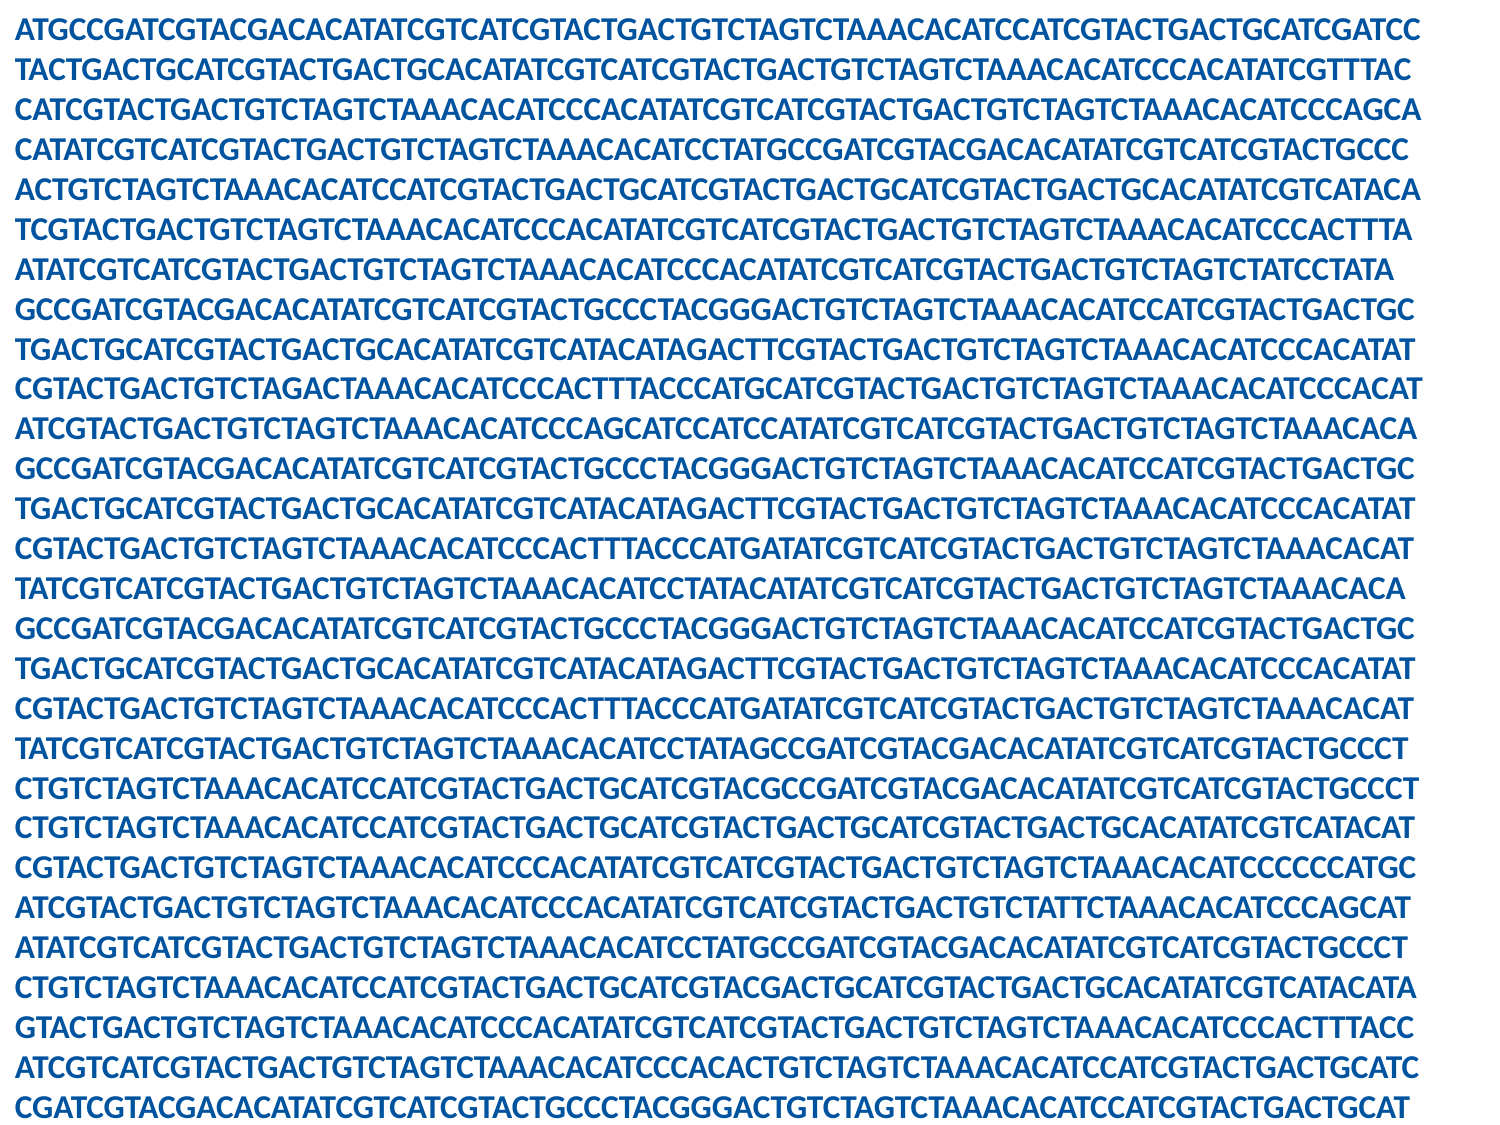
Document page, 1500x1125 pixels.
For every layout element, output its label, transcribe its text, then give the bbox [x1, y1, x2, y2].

text_box ATGCCGATCGTACGACACATATCGTCATCGTACTGACTGTCTAGTCTAAACACATCCATCGTACTGACTGCATCGATCC TACTGACTGCATCGTACTGACTGCACATATCGTCATCGTACTGACTGTCTAGTCTAAACACATCCCACATATCGTTTAC CATCGTACTGACTGTCTAGTCTAAACACATCCCACATATCGTCATCGTACTGACTGTCTAGTCTAAACACATCCCAGCA CATATCGTCATCGTACTGACTGTCTAGTCTAAACACATCCTATGCCGATCGTACGACACATATCGTCATCGTACTGCCC ACTGTCTAGTCTAAACACATCCATCGTACTGACTGCATCGTACTGACTGCATCGTACTGACTGCACATATCGTCATACA TCGTACTGACTGTCTAGTCTAAACACATCCCACATATCGTCATCGTACTGACTGTCTAGTCTAAACACATCCCACTTTA ATATCGTCATCGTACTGACTGTCTAGTCTAAACACATCCCACATATCGTCATCGTACTGACTGTCTAGTCTATCCTATA GCCGATCGTACGACACATATCGTCATCGTACTGCCCTACGGGACTGTCTAGTCTAAACACATCCATCGTACTGACTGC TGACTGCATCGTACTGACTGCACATATCGTCATACATAGACTTCGTACTGACTGTCTAGTCTAAACACATCCCACATAT CGTACTGACTGTCTAGACTAAACACATCCCACTTTACCCATGCATCGTACTGACTGTCTAGTCTAAACACATCCCACAT ATCGTACTGACTGTCTAGTCTAAACACATCCCAGCATCCATCCATATCGTCATCGTACTGACTGTCTAGTCTAAACACA GCCGATCGTACGACACATATCGTCATCGTACTGCCCTACGGGACTGTCTAGTCTAAACACATCCATCGTACTGACTGC TGACTGCATCGTACTGACTGCACATATCGTCATACATAGACTTCGTACTGACTGTCTAGTCTAAACACATCCCACATAT CGTACTGACTGTCTAGTCTAAACACATCCCACTTTACCCATGATATCGTCATCGTACTGACTGTCTAGTCTAAACACAT TATCGTCATCGTACTGACTGTCTAGTCTAAACACATCCTATACATATCGTCATCGTACTGACTGTCTAGTCTAAACACA GCCGATCGTACGACACATATCGTCATCGTACTGCCCTACGGGACTGTCTAGTCTAAACACATCCATCGTACTGACTGC TGACTGCATCGTACTGACTGCACATATCGTCATACATAGACTTCGTACTGACTGTCTAGTCTAAACACATCCCACATAT CGTACTGACTGTCTAGTCTAAACACATCCCACTTTACCCATGATATCGTCATCGTACTGACTGTCTAGTCTAAACACAT TATCGTCATCGTACTGACTGTCTAGTCTAAACACATCCTATAGCCGATCGTACGACACATATCGTCATCGTACTGCCCT CTGTCTAGTCTAAACACATCCATCGTACTGACTGCATCGTACGCCGATCGTACGACACATATCGTCATCGTACTGCCCT CTGTCTAGTCTAAACACATCCATCGTACTGACTGCATCGTACTGACTGCATCGTACTGACTGCACATATCGTCATACAT CGTACTGACTGTCTAGTCTAAACACATCCCACATATCGTCATCGTACTGACTGTCTAGTCTAAACACATCCCCCCATGC ATCGTACTGACTGTCTAGTCTAAACACATCCCACATATCGTCATCGTACTGACTGTCTATTCTAAACACATCCCAGCAT ATATCGTCATCGTACTGACTGTCTAGTCTAAACACATCCTATGCCGATCGTACGACACATATCGTCATCGTACTGCCCT CTGTCTAGTCTAAACACATCCATCGTACTGACTGCATCGTACGACTGCATCGTACTGACTGCACATATCGTCATACATA GTACTGACTGTCTAGTCTAAACACATCCCACATATCGTCATCGTACTGACTGTCTAGTCTAAACACATCCCACTTTACC ATCGTCATCGTACTGACTGTCTAGTCTAAACACATCCCACACTGTCTAGTCTAAACACATCCATCGTACTGACTGCATC CGATCGTACGACACATATCGTCATCGTACTGCCCTACGGGACTGTCTAGTCTAAACACATCCATCGTACTGACTGCAT [0, 0, 1500, 1125]
